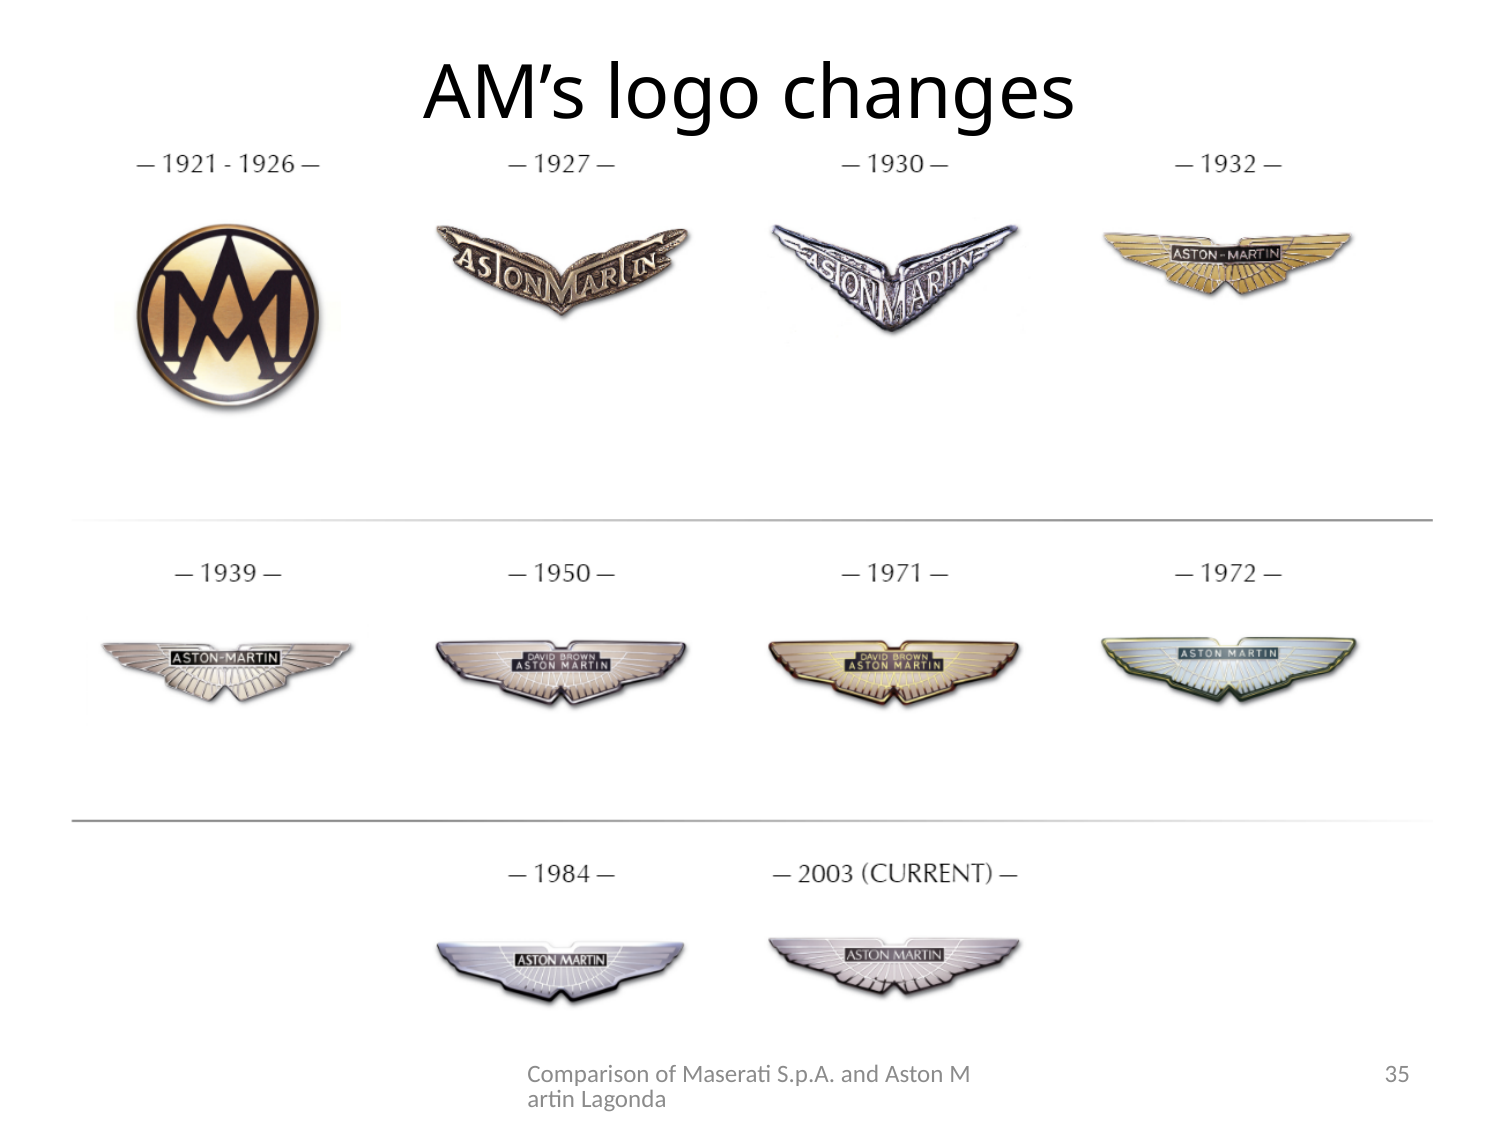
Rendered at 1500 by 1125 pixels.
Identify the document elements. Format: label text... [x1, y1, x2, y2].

slide_number 35 [1074, 1051, 1425, 1103]
text_box AM’s logo changes [408, 35, 1092, 117]
picture [21, 118, 1479, 1043]
footer Comparison of Maserati S.p.A. and Aston Martin Lagonda [512, 1051, 988, 1103]
